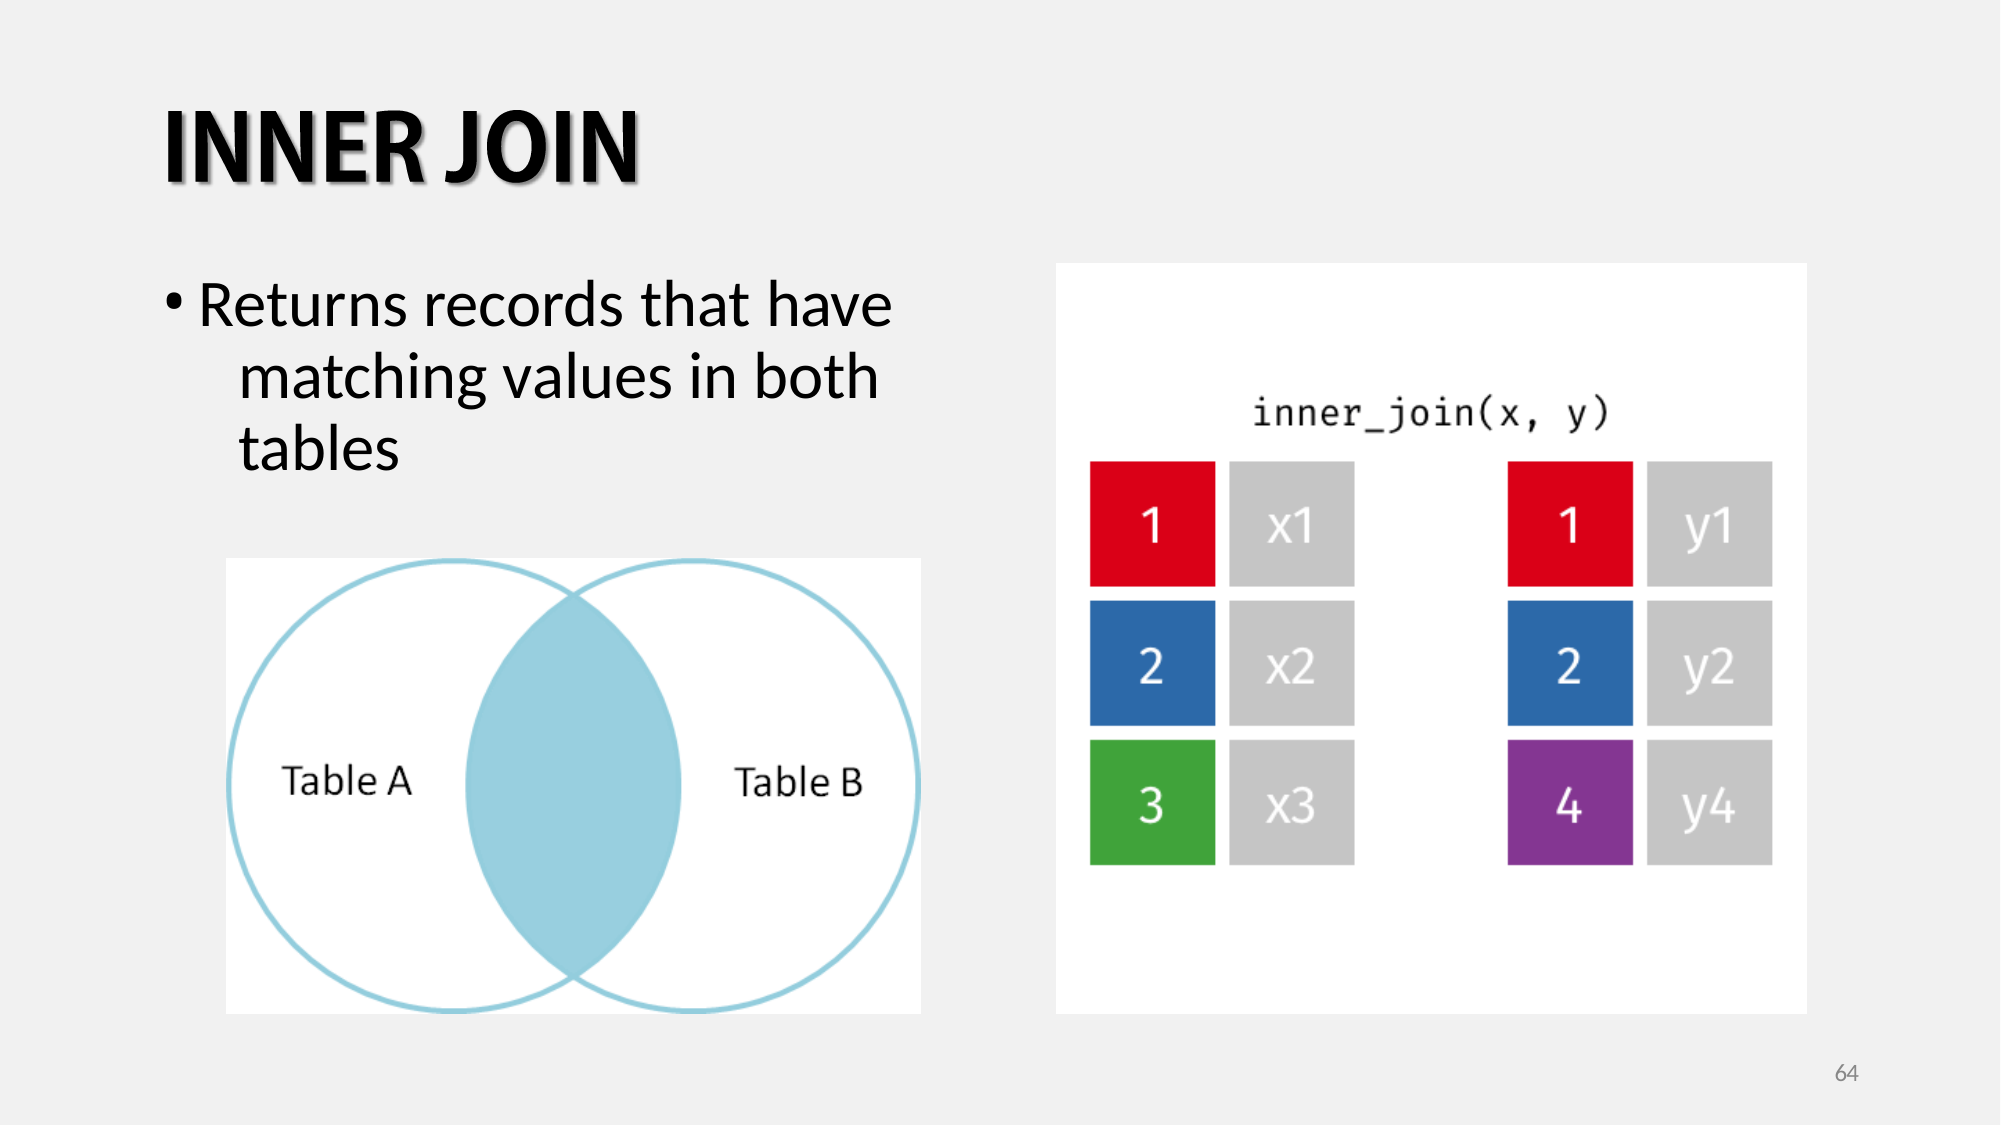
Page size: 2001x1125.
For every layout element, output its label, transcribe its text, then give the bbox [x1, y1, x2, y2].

slide_number 64 [1802, 1060, 1875, 1088]
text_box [104, 67, 704, 269]
picture [225, 557, 921, 1014]
picture [1055, 262, 1807, 1014]
text_box Returns records that have matching values in both tables [159, 256, 899, 484]
